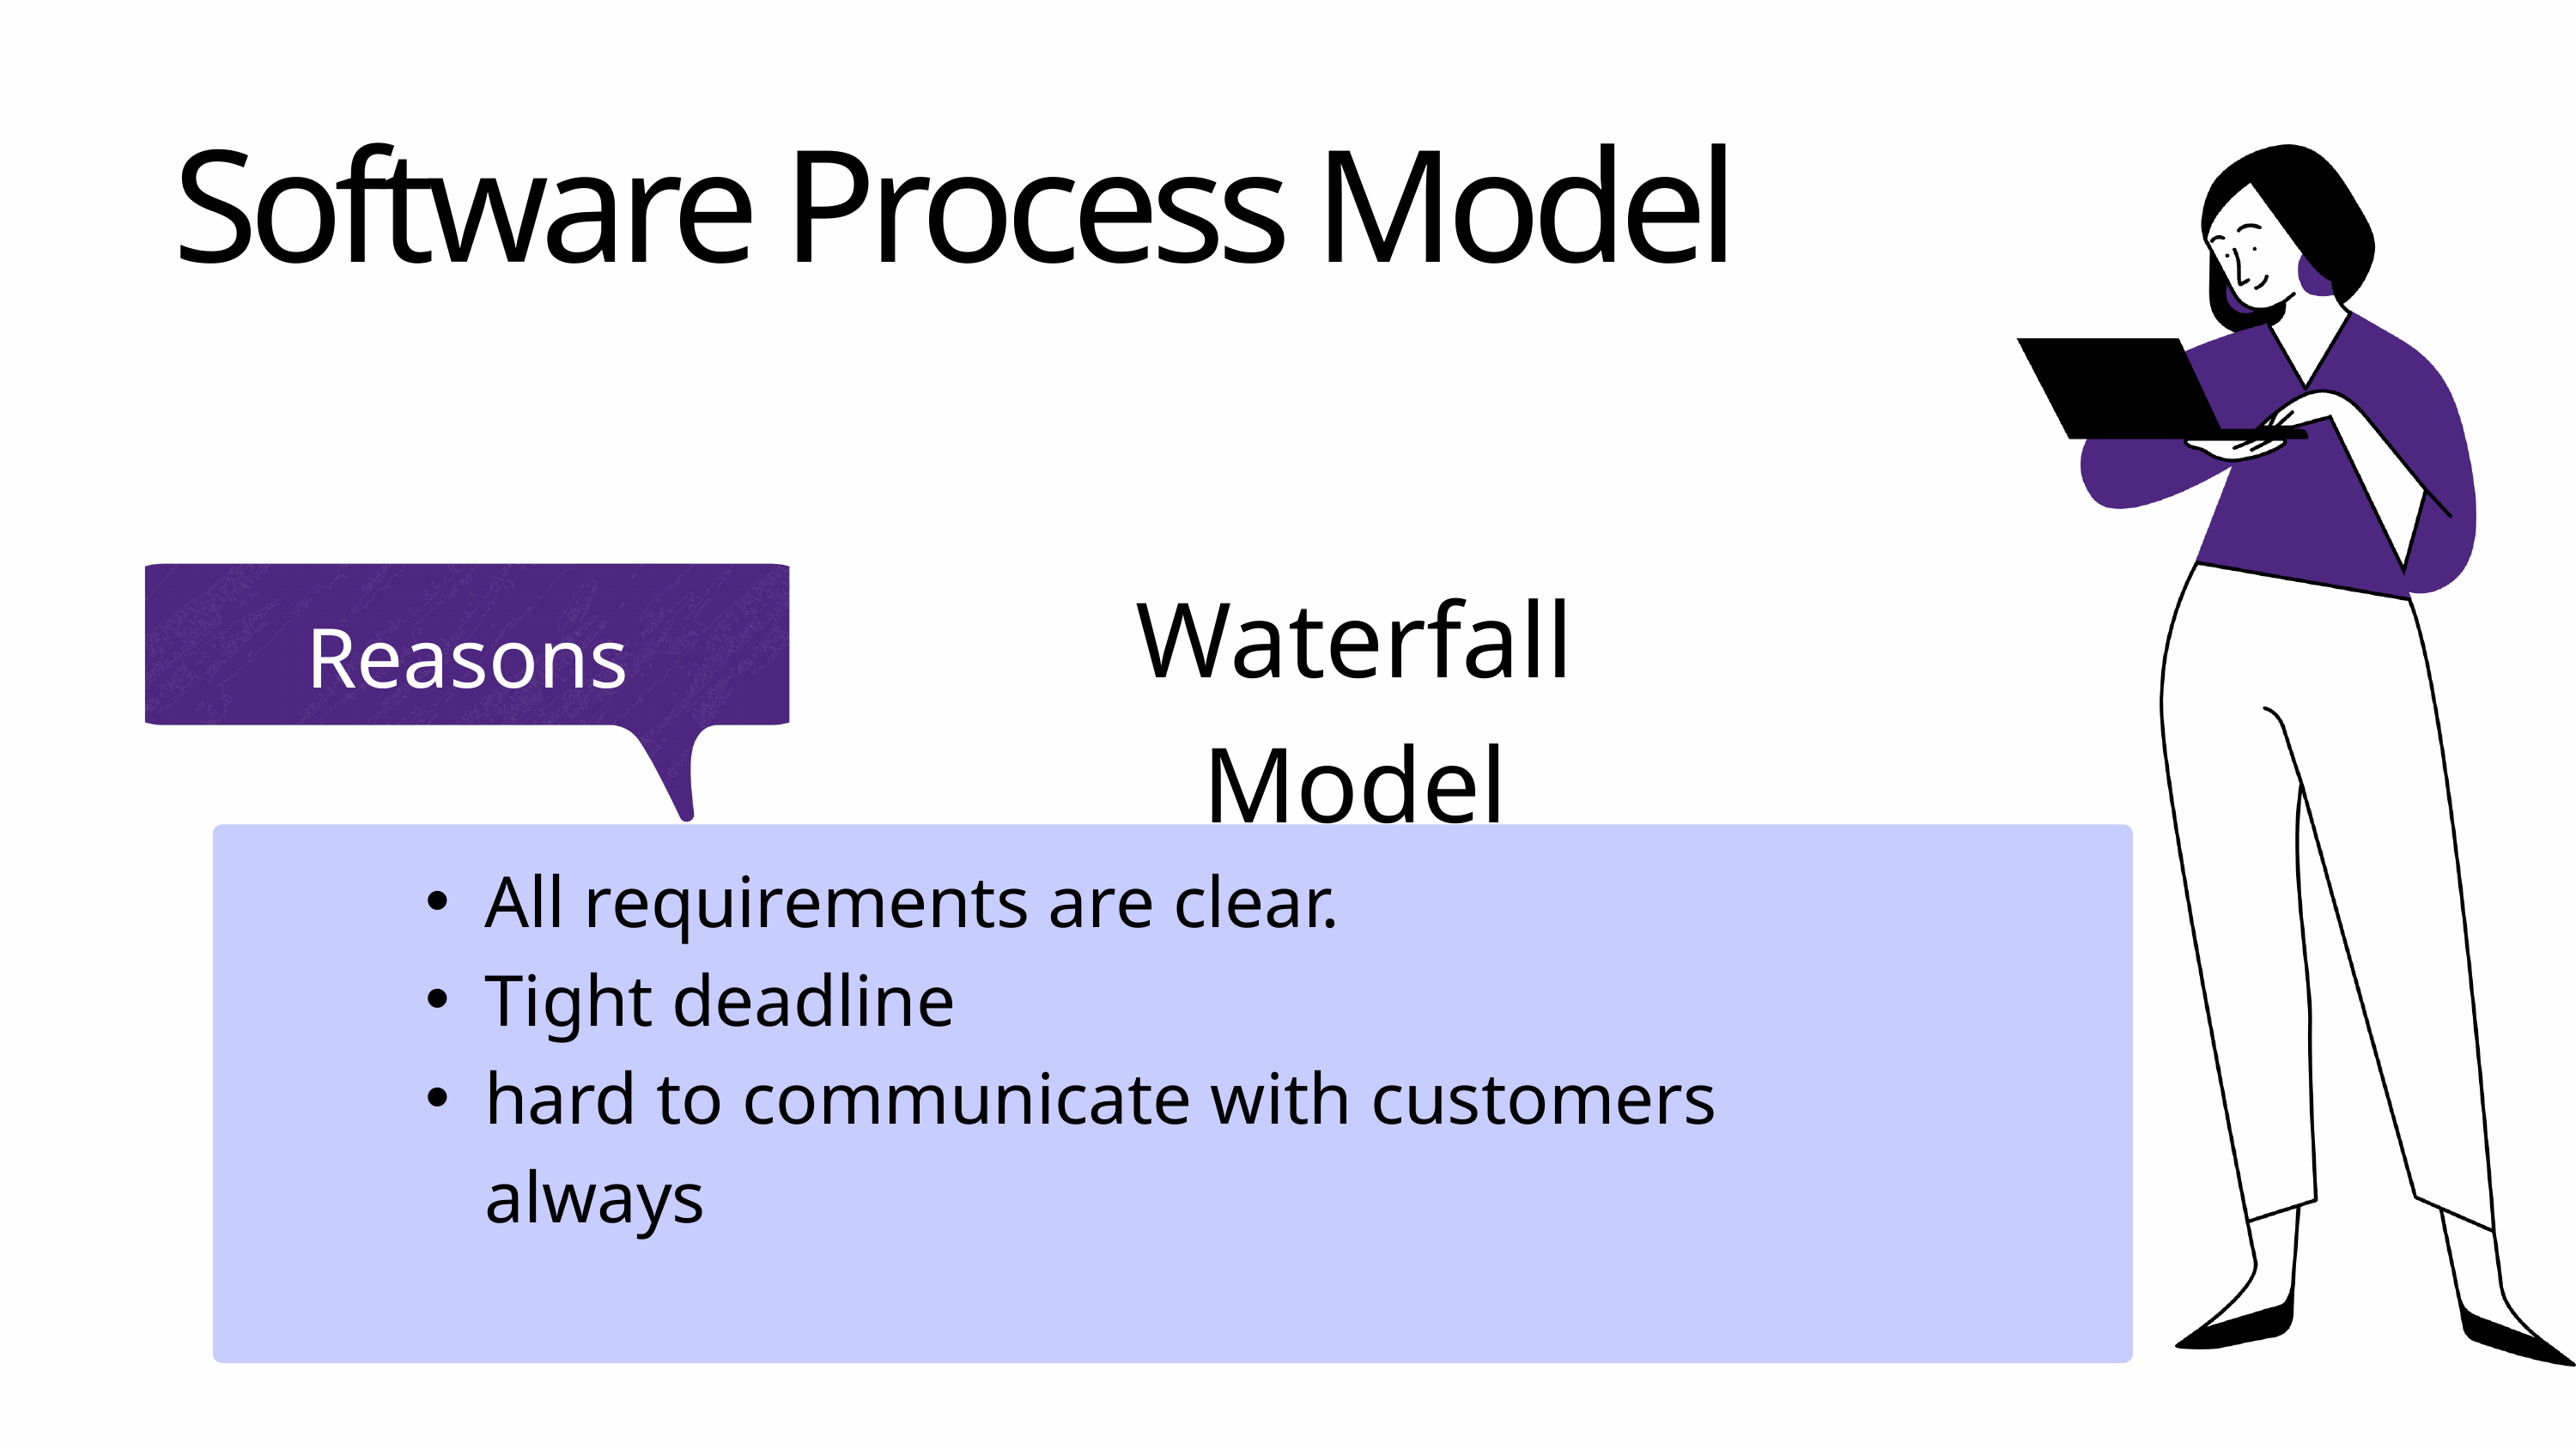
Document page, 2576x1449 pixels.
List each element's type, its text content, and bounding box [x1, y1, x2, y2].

text_box Software Process Model [0, 75, 1956, 294]
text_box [144, 562, 790, 825]
picture [2016, 144, 2576, 1367]
text_box Waterfall Model [977, 553, 1732, 823]
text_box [212, 824, 2134, 1364]
